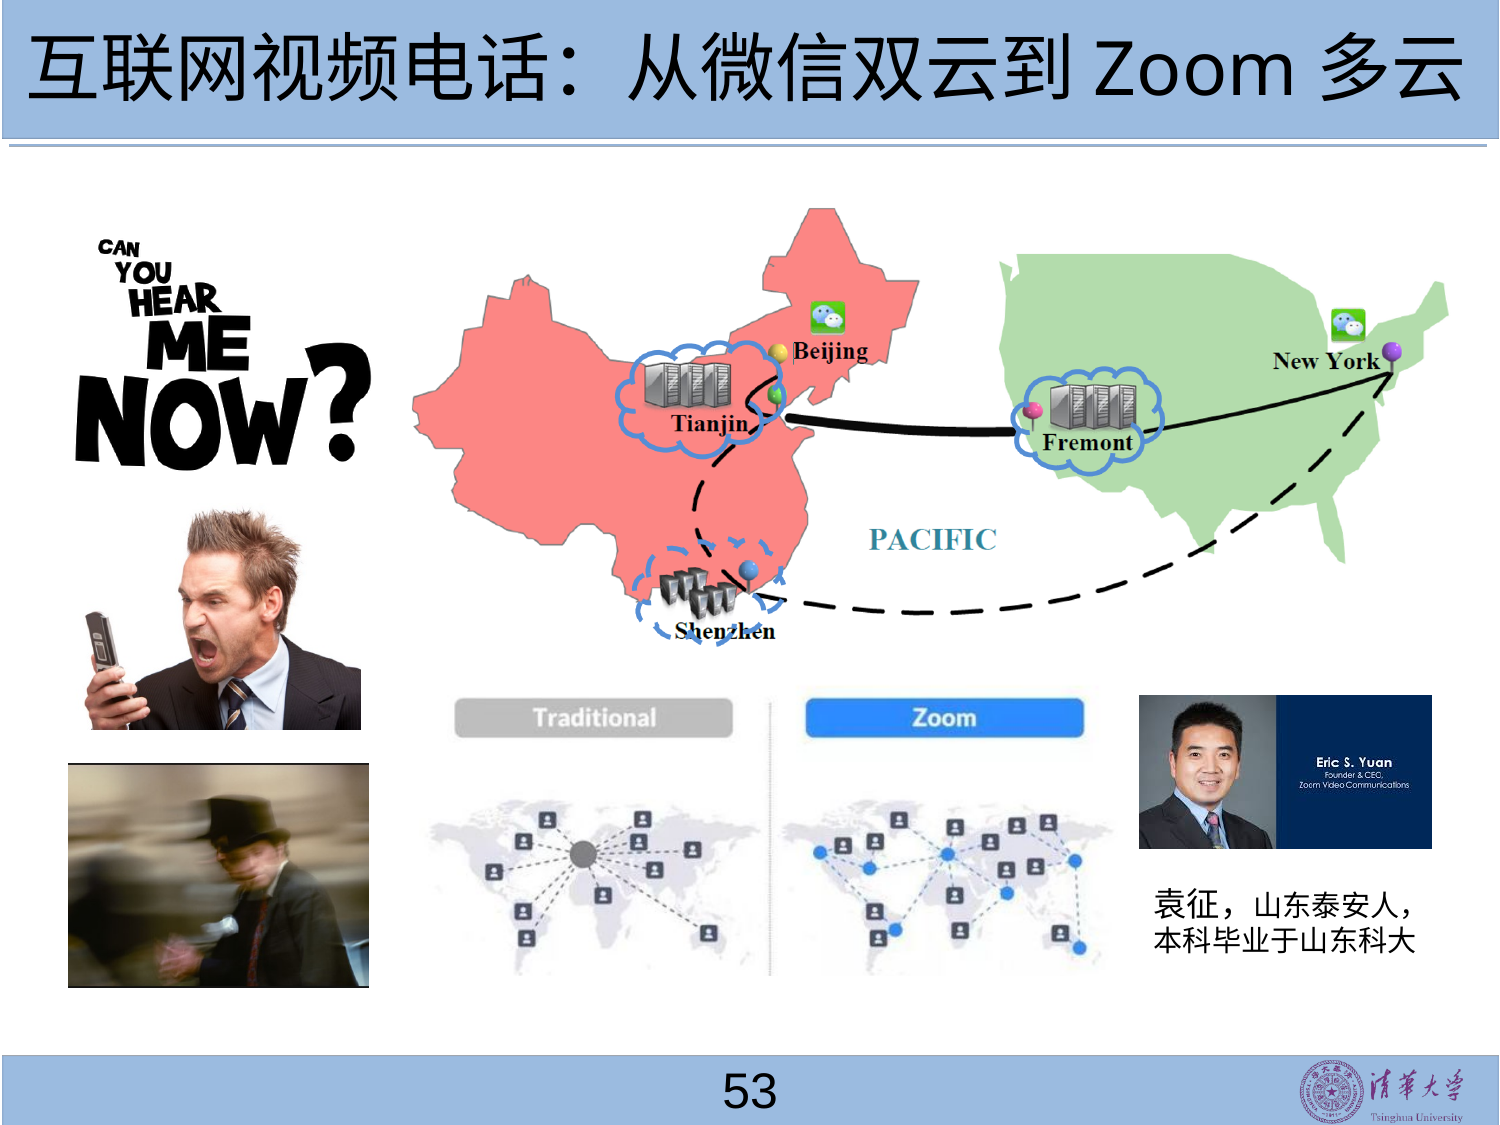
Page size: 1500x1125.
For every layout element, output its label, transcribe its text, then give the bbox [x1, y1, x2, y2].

text_box 袁征，山东泰安人，本科毕业于山东科大 [1138, 875, 1449, 965]
picture [1138, 695, 1432, 850]
picture [0, 0, 1500, 147]
picture [64, 231, 373, 476]
picture [54, 503, 361, 730]
picture [396, 195, 1454, 656]
picture [418, 667, 1126, 977]
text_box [0, 1054, 1500, 1125]
picture [68, 762, 369, 989]
